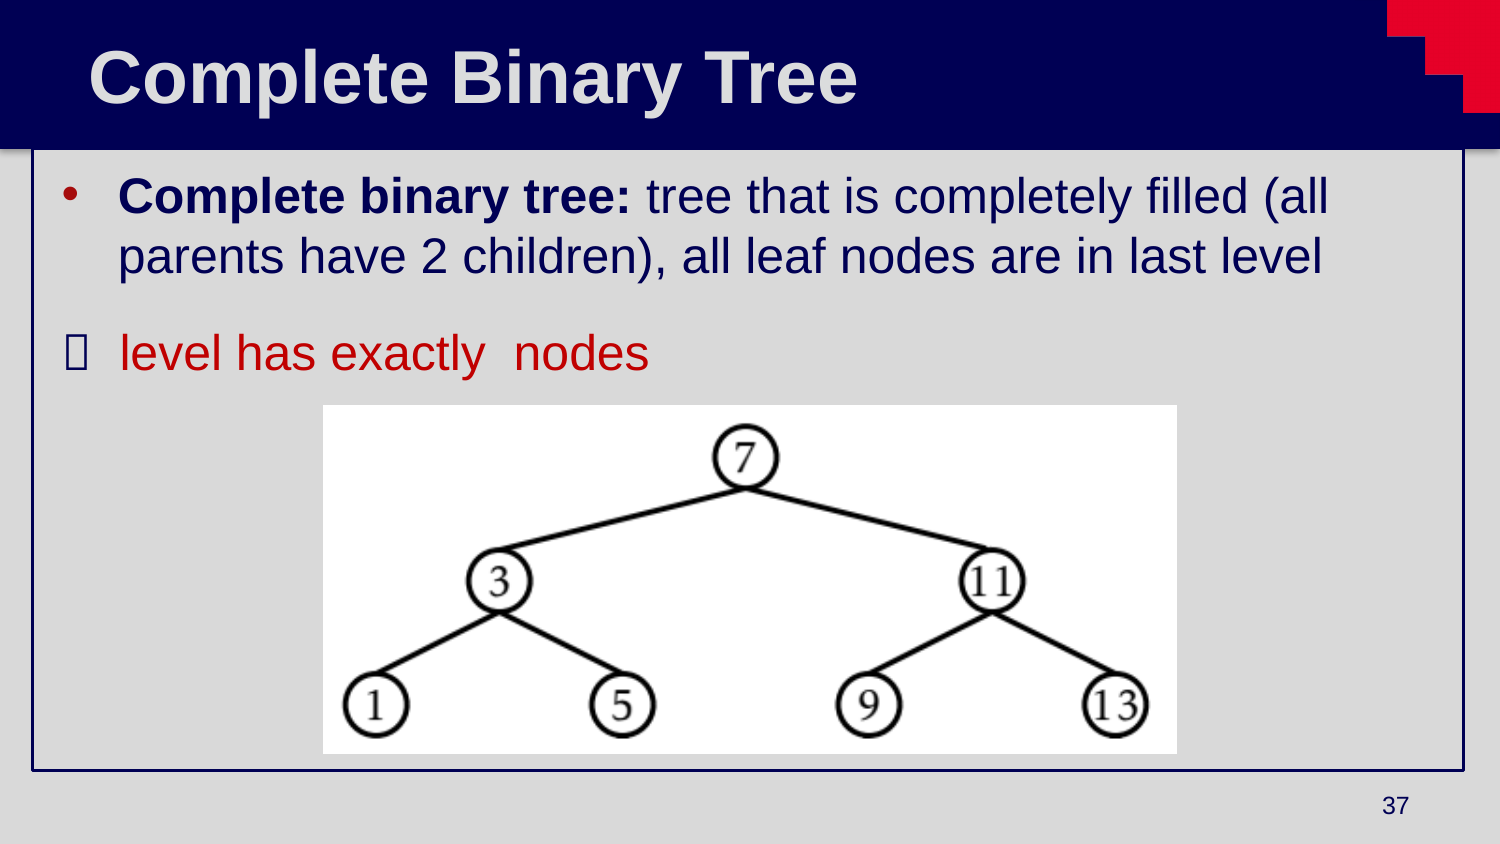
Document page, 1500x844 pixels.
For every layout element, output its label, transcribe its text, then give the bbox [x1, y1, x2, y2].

picture [1387, 0, 1500, 113]
slide_number 37 [1074, 782, 1425, 827]
picture [322, 405, 1178, 754]
title Complete Binary Tree [0, 0, 1356, 150]
